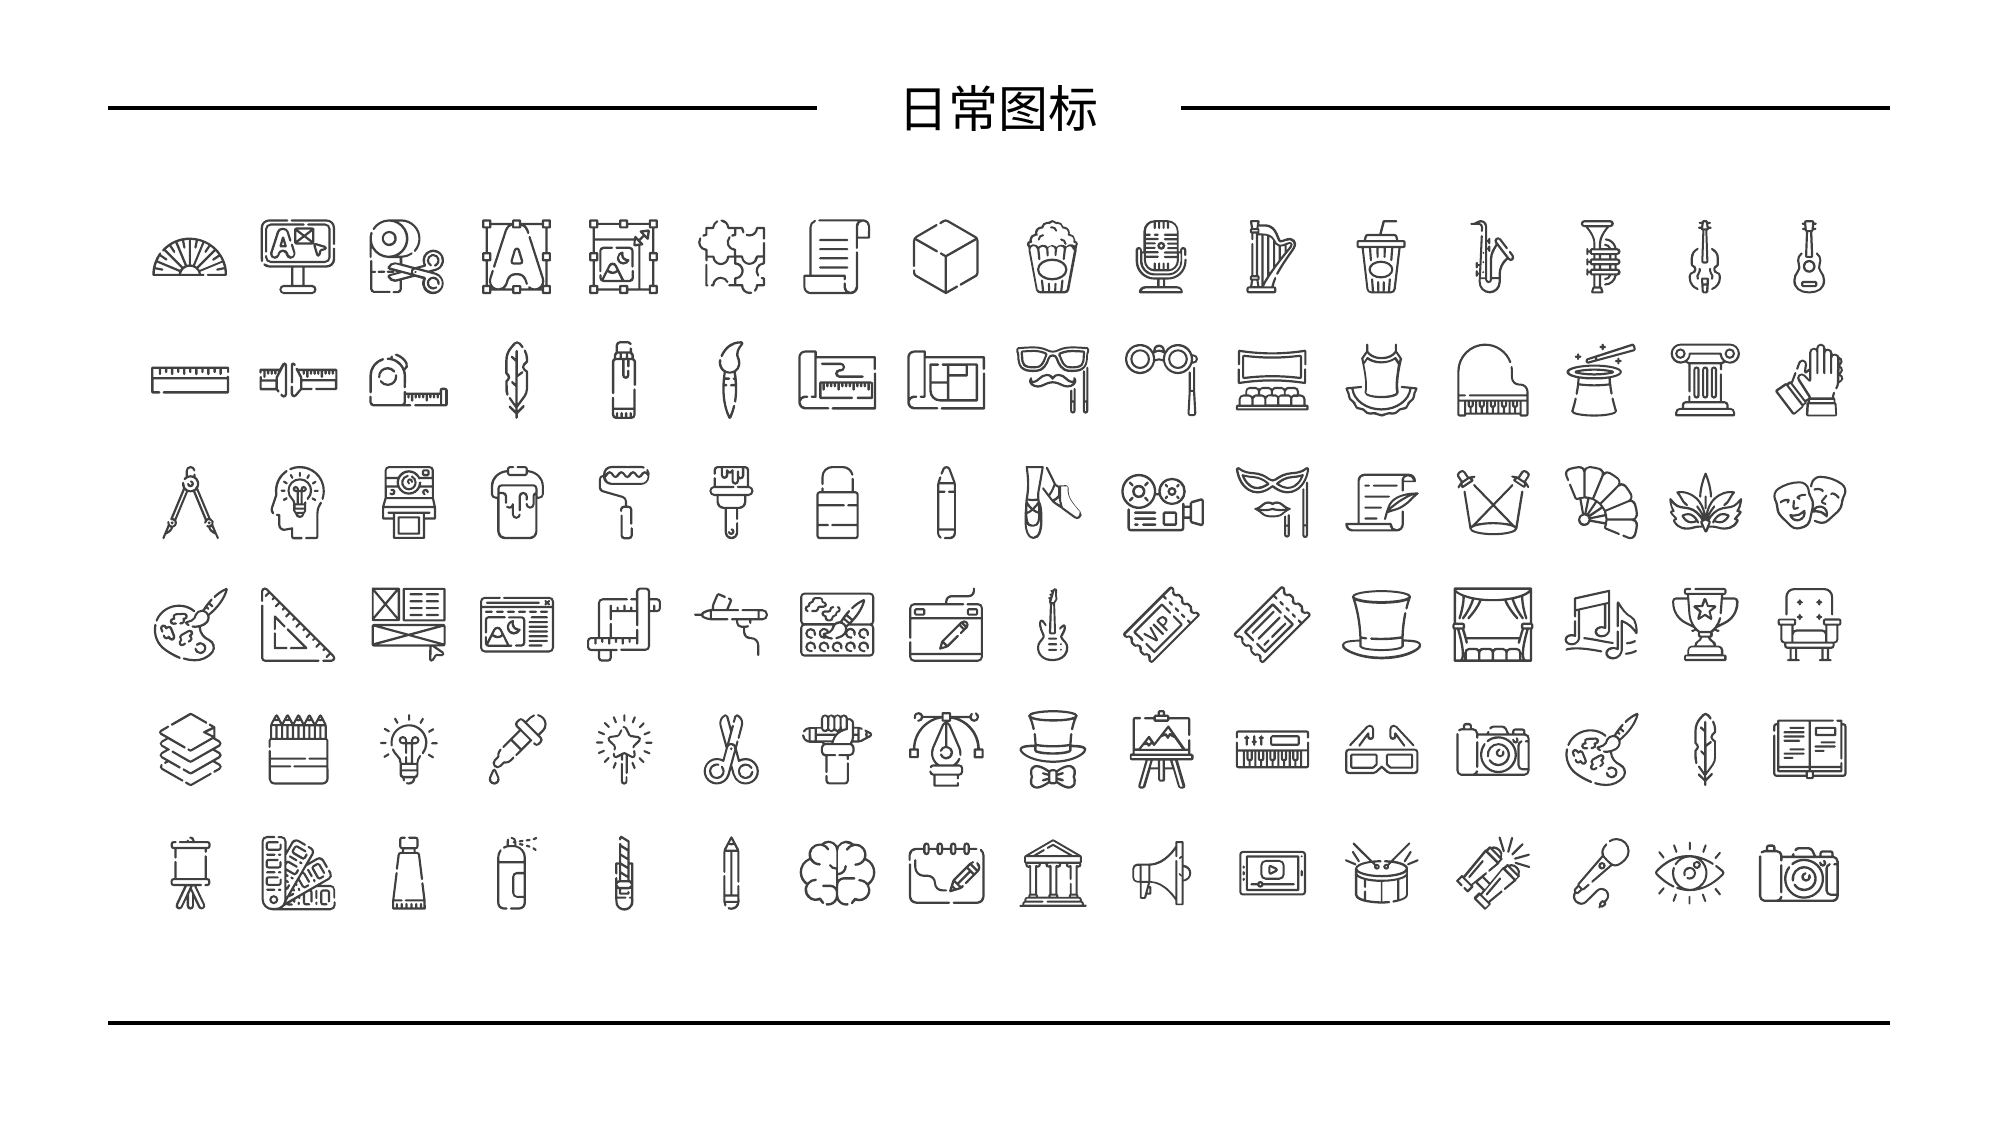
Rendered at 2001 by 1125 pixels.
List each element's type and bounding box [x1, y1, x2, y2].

text_box [158, 710, 1847, 789]
text_box [170, 835, 1839, 911]
text_box [152, 219, 1826, 295]
text_box [108, 70, 1890, 146]
text_box [162, 465, 1848, 540]
text_box [151, 341, 1845, 420]
text_box [152, 586, 1842, 664]
